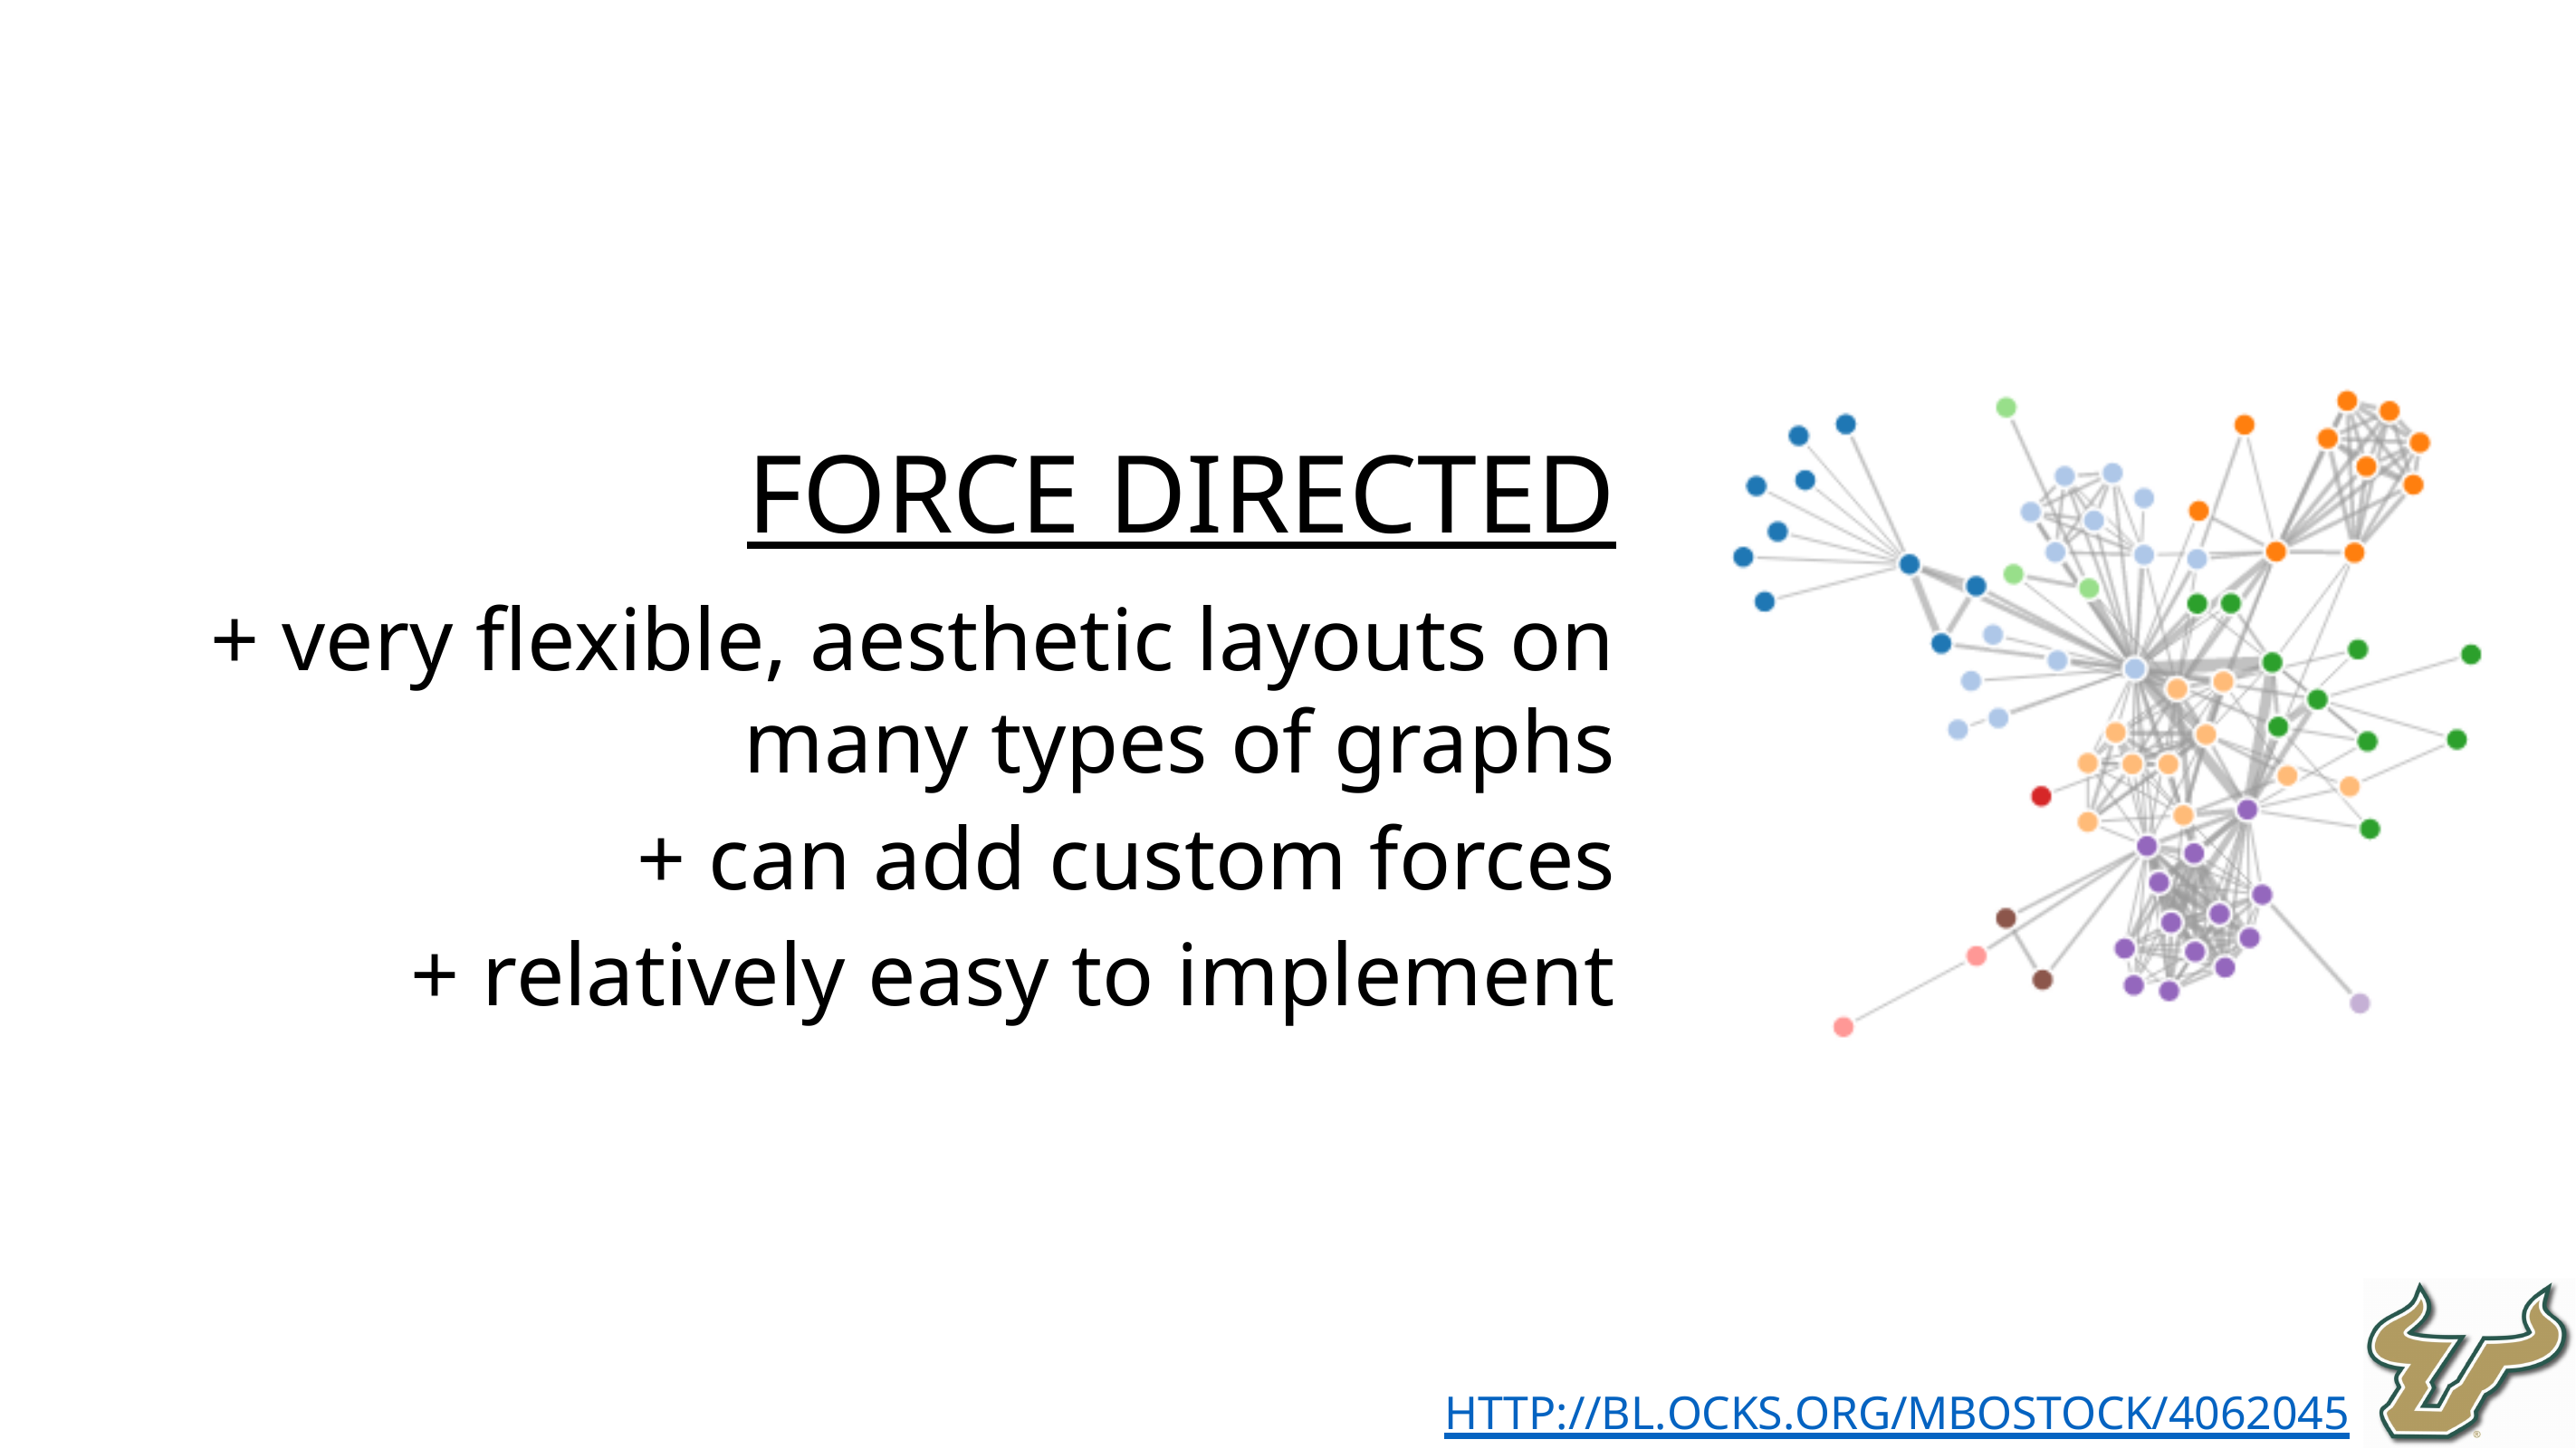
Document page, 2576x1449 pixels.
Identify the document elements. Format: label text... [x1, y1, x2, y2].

picture [1706, 360, 2542, 1089]
picture [2363, 1278, 2576, 1448]
list http://bl.ocks.org/mbostock/4062045 [1004, 1380, 2363, 1449]
list FORCE DIRECTED + very flexible, aesthetic layouts on many types of graphs + can add custom forces + relatively easy to implement [0, 175, 1630, 1274]
